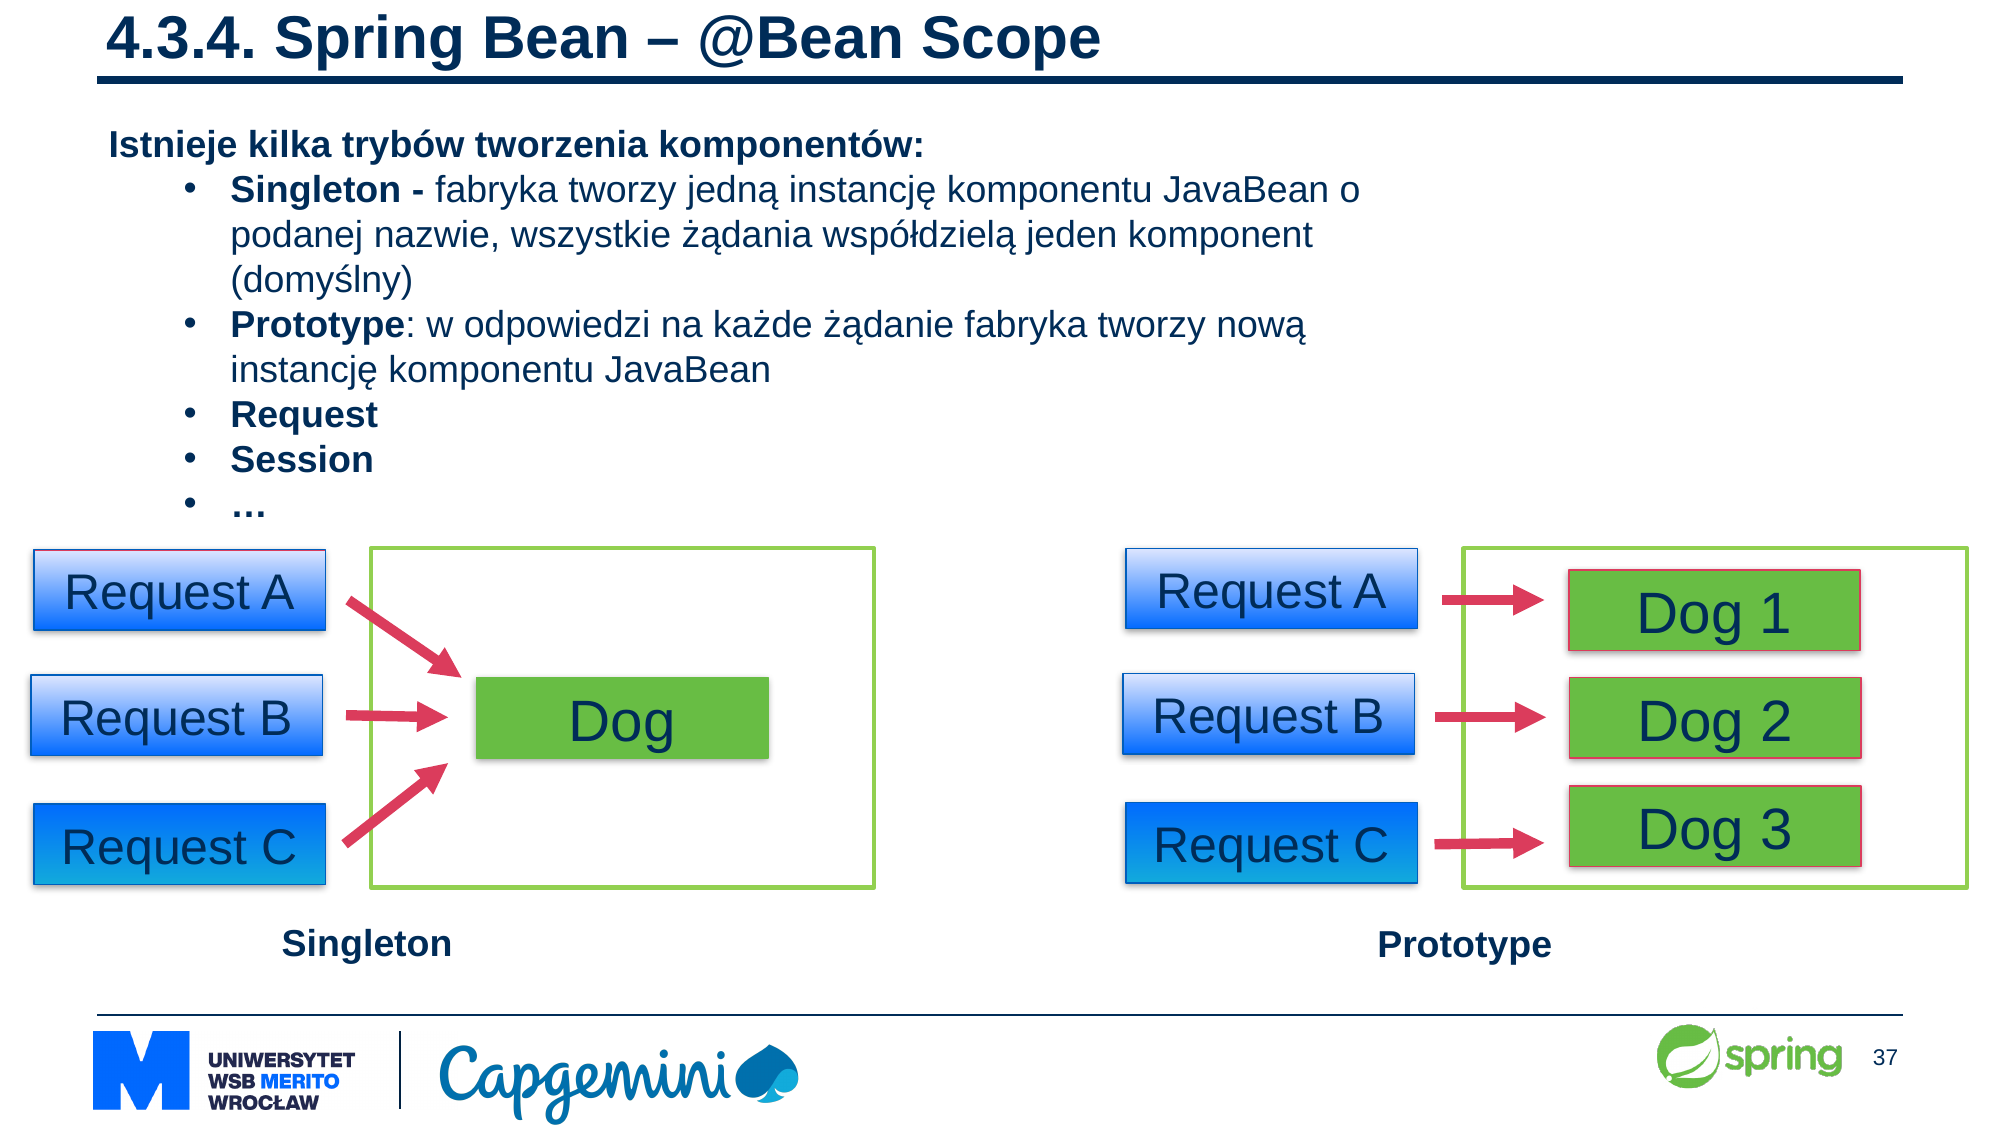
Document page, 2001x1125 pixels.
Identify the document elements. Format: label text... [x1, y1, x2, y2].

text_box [345, 714, 449, 718]
text_box [1461, 546, 1969, 890]
picture [401, 962, 813, 1125]
text_box Prototype [1362, 912, 1584, 973]
text_box Dog 2 [1569, 677, 1862, 759]
text_box Dog 1 [1568, 569, 1861, 651]
text_box Request C [1125, 802, 1418, 884]
text_box Dog 3 [1569, 785, 1862, 867]
text_box Request B [1122, 673, 1415, 755]
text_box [348, 599, 462, 678]
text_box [344, 762, 449, 845]
text_box Istnieje kilka trybów tworzenia komponentów: Singleton - fabryka tworzy jedną instancję komponentu JavaBean o podanej nazwie, wszystkie żądania współdzielą jeden komponent (domyślny) Prototype: w odpowiedzi na każde żądanie fabryka tworzy nową instancję komponentu JavaBean Request Session … [93, 112, 1454, 573]
title 4.3.4. Spring Bean – @Bean Scope [105, 6, 1822, 80]
slide_number 37 [1852, 1042, 1899, 1071]
text_box Singleton [266, 911, 488, 972]
picture [1650, 1006, 1847, 1107]
picture [93, 1030, 399, 1110]
text_box Request A [33, 549, 326, 631]
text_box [1531, 845, 1544, 851]
text_box Request B [30, 674, 323, 756]
text_box Request A [1125, 548, 1418, 629]
text_box Request C [33, 803, 326, 885]
text_box Dog [476, 677, 769, 759]
text_box [369, 546, 876, 890]
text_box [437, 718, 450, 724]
